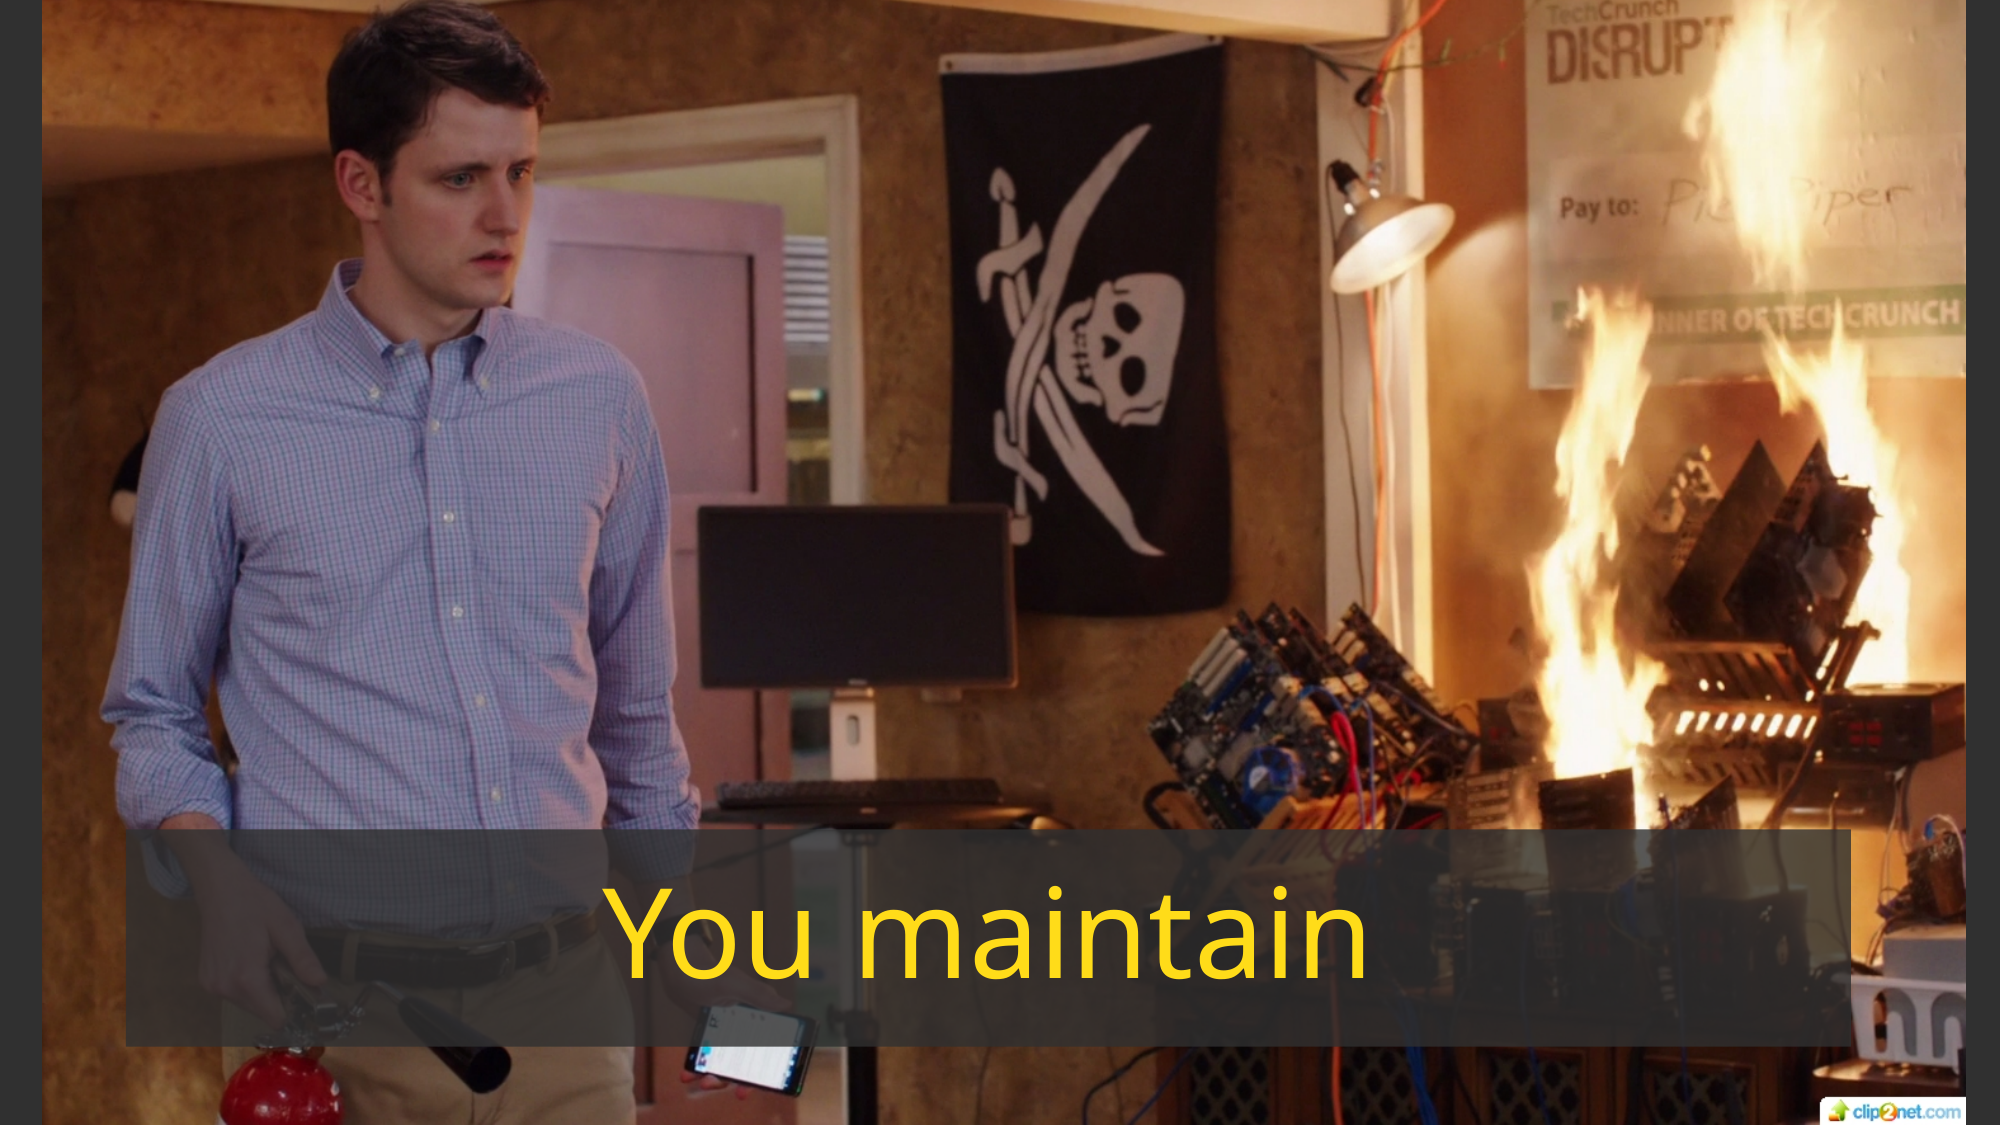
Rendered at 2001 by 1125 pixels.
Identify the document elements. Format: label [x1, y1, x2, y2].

list [42, 0, 1966, 1125]
